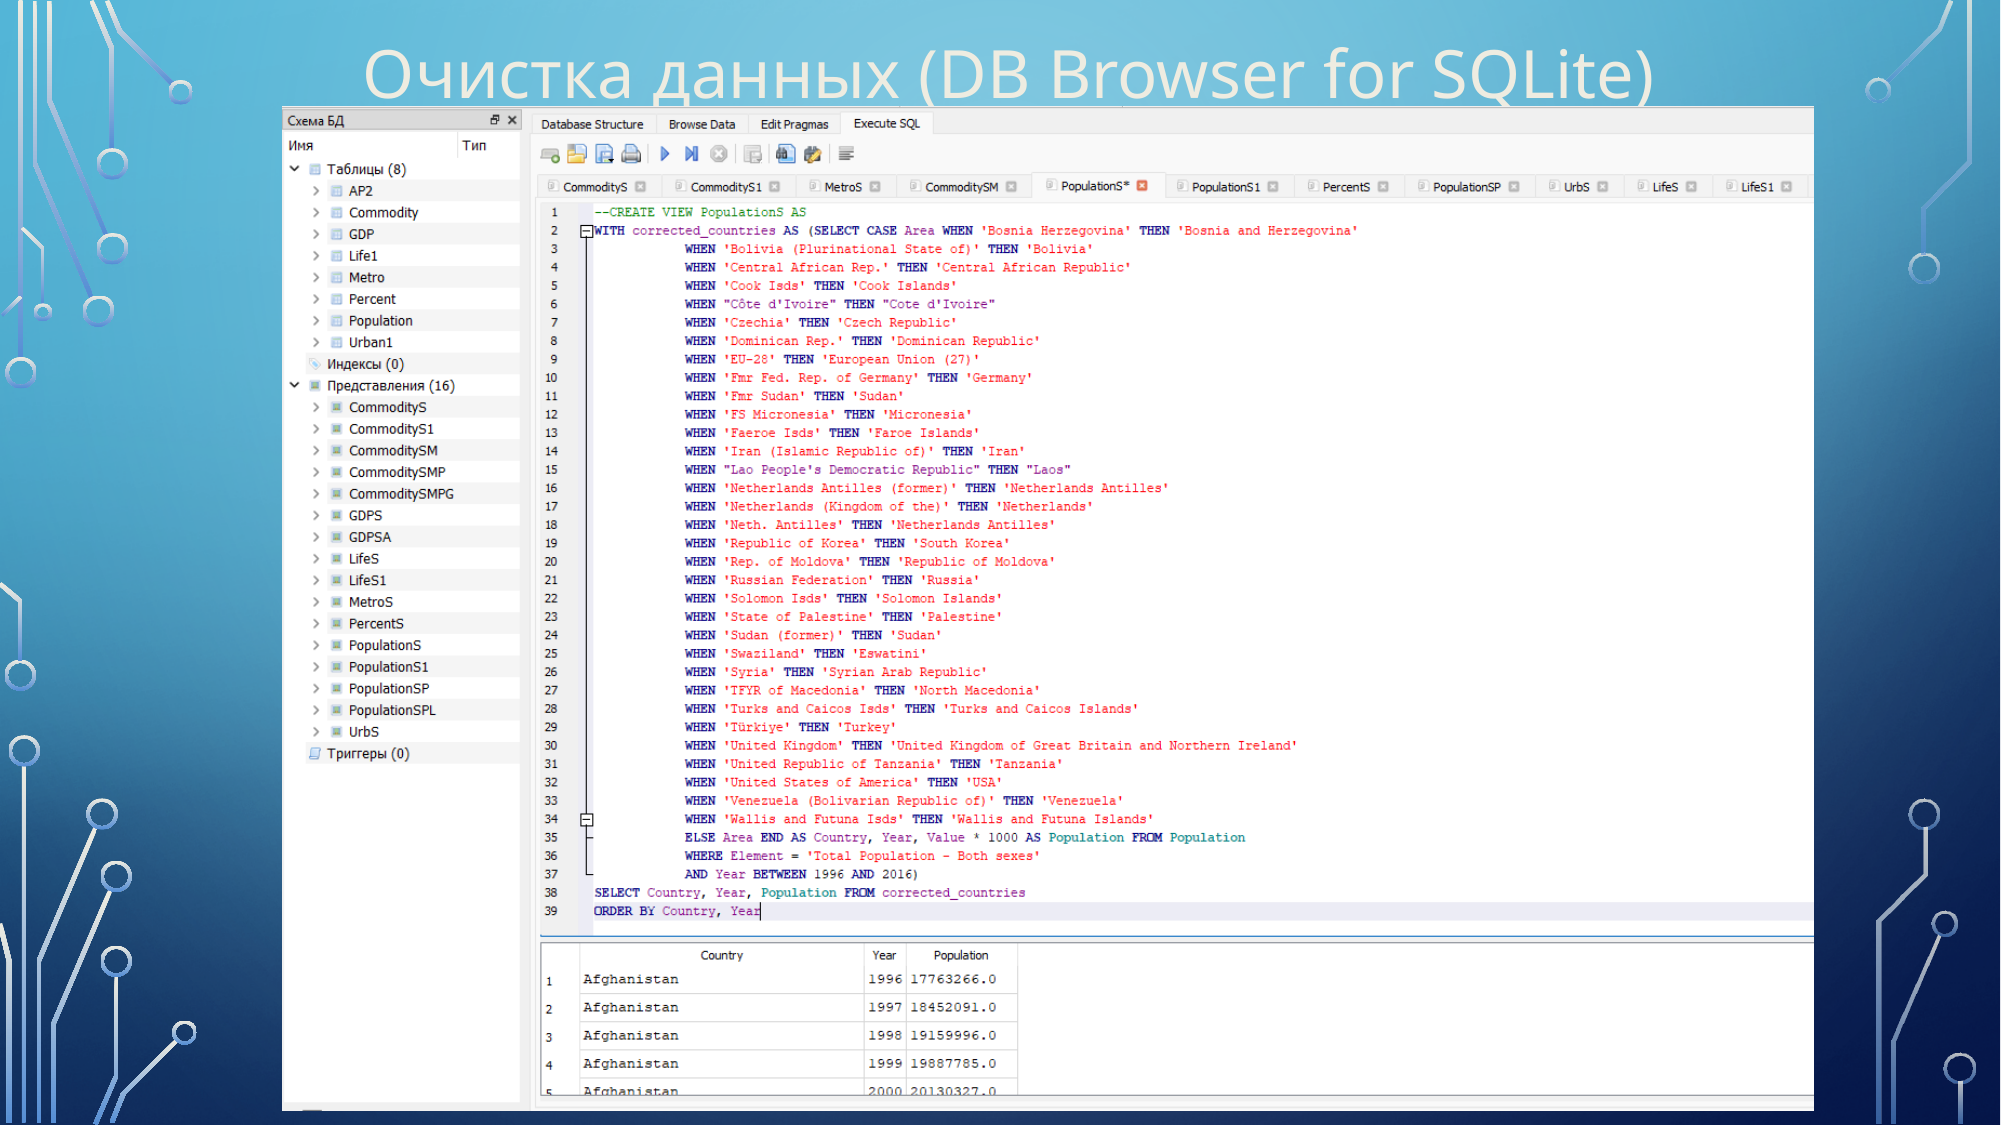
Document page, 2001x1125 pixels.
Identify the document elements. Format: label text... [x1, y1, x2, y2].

text_box Очистка данных (DB Browser for SQLite) [221, 16, 1814, 107]
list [282, 106, 1814, 1111]
